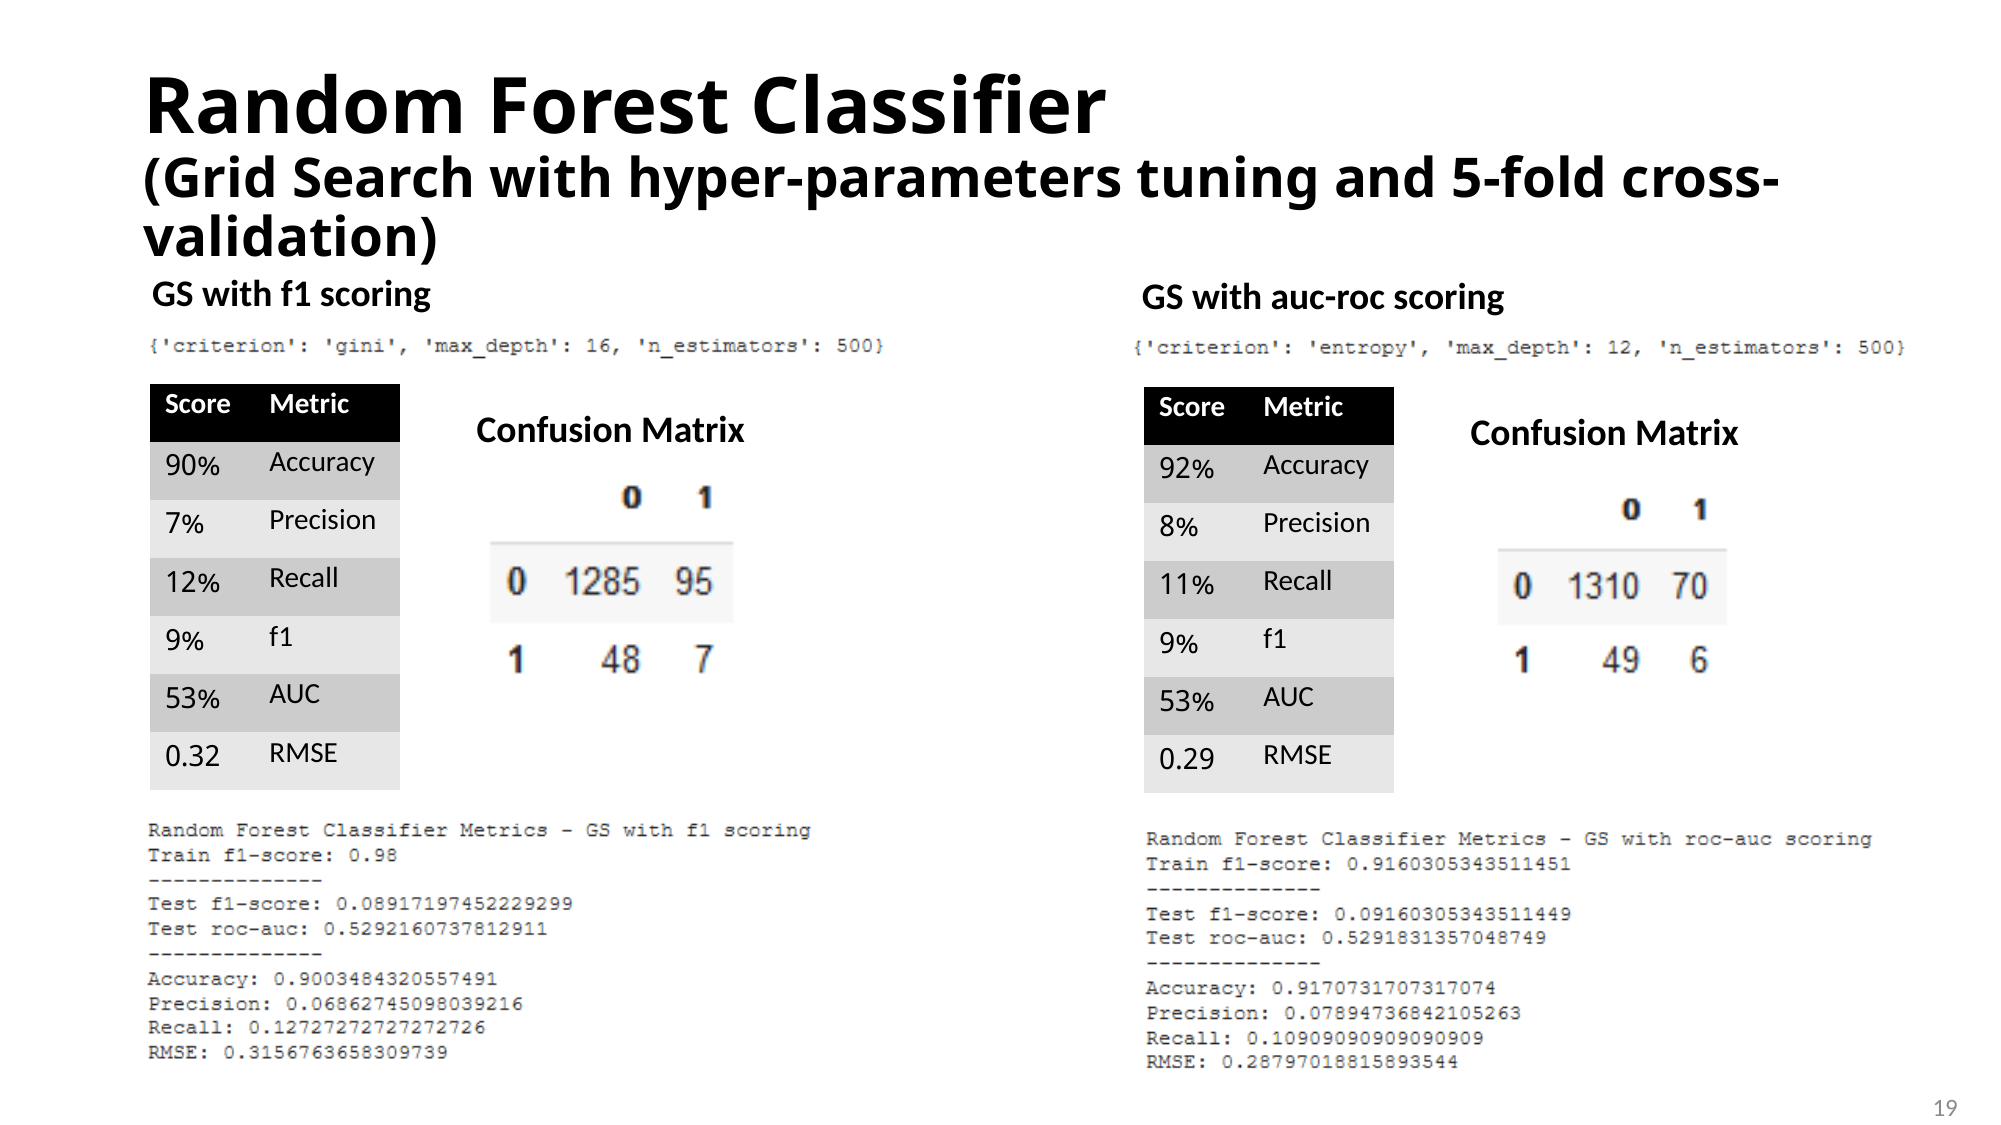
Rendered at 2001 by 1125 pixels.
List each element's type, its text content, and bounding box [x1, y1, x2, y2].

table_cell RMSE [1248, 735, 1394, 793]
table_cell f1 [254, 616, 400, 674]
text_box GS with f1 scoring [137, 261, 904, 322]
text_box Confusion Matrix [461, 397, 813, 458]
table_header Score [150, 384, 254, 442]
picture [1132, 820, 1888, 1087]
table_header Metric [254, 384, 400, 442]
table_cell Recall [1248, 561, 1394, 619]
table_cell 0.32 [150, 732, 254, 790]
table_cell RMSE [254, 732, 400, 790]
table_cell Precision [254, 500, 400, 558]
text_box Confusion Matrix [1455, 400, 1807, 461]
table_cell 53% [1144, 677, 1248, 735]
picture [1475, 481, 1746, 705]
picture [143, 328, 897, 365]
table_cell 7% [150, 500, 254, 558]
table_cell 53% [150, 674, 254, 732]
table_header Metric [1248, 387, 1394, 445]
title Random Forest Classifier (Grid Search with hyper-parameters tuning and 5-fold cross-validation) [128, 58, 1854, 277]
table_cell 12% [150, 558, 254, 616]
table_cell 0.29 [1144, 735, 1248, 793]
table_cell 92% [1144, 445, 1248, 503]
table_cell Recall [254, 558, 400, 616]
table_cell AUC [254, 674, 400, 732]
table_cell Accuracy [254, 442, 400, 500]
table_cell 90% [150, 442, 254, 500]
table_cell 9% [1144, 619, 1248, 677]
table_cell Precision [1248, 503, 1394, 561]
text_box GS with auc-roc scoring [1127, 264, 1893, 325]
slide_number 19 [1523, 1076, 1974, 1125]
table_cell f1 [1248, 619, 1394, 677]
table_cell 8% [1144, 503, 1248, 561]
table_cell Accuracy [1248, 445, 1394, 503]
picture [1126, 330, 1920, 365]
table_cell 11% [1144, 561, 1248, 619]
table_cell AUC [1248, 677, 1394, 735]
table_header Score [1144, 387, 1248, 445]
picture [137, 813, 833, 1077]
picture [480, 459, 748, 710]
table_cell 9% [150, 616, 254, 674]
